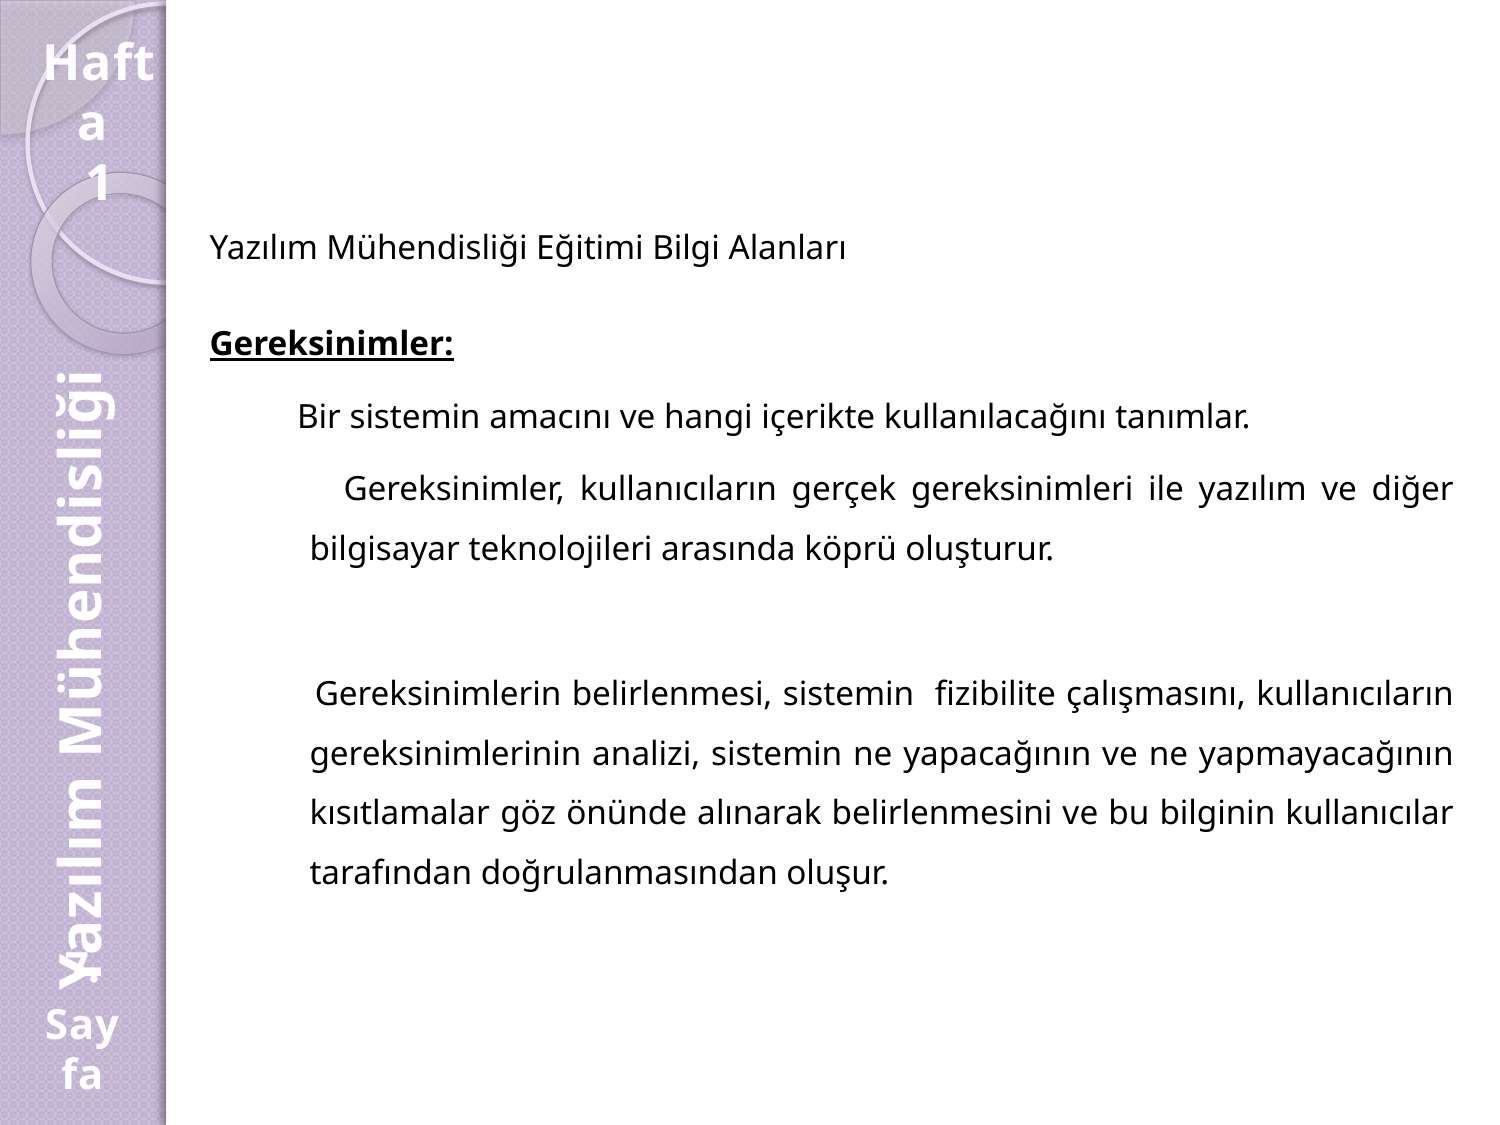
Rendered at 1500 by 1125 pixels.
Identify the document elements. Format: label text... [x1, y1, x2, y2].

text_box Hafta 1 [23, 23, 176, 219]
list Yazılım Mühendisliği Eğitimi Bilgi Alanları Gereksinimler: Bir sistemin amacını ve hangi içerikte kullanılacağını tanımlar. Gereksinimler, kullanıcıların gerçek gereksinimleri ile yazılım ve diğer bilgisayar teknolojileri arasında köprü oluşturur. Gereksinimlerin belirlenmesi, sistemin fizibilite çalışmasını, kullanıcıların gereksinimlerinin analizi, sistemin ne yapacağının ve ne yapmayacağının kısıtlamalar göz önünde alınarak belirlenmesini ve bu bilginin kullanıcılar tarafından doğrulanmasından oluşur. [194, 196, 1471, 976]
text_box 7. Sayfa [27, 1007, 139, 1106]
text_box Yazılım Mühendisliği [35, 316, 121, 1007]
